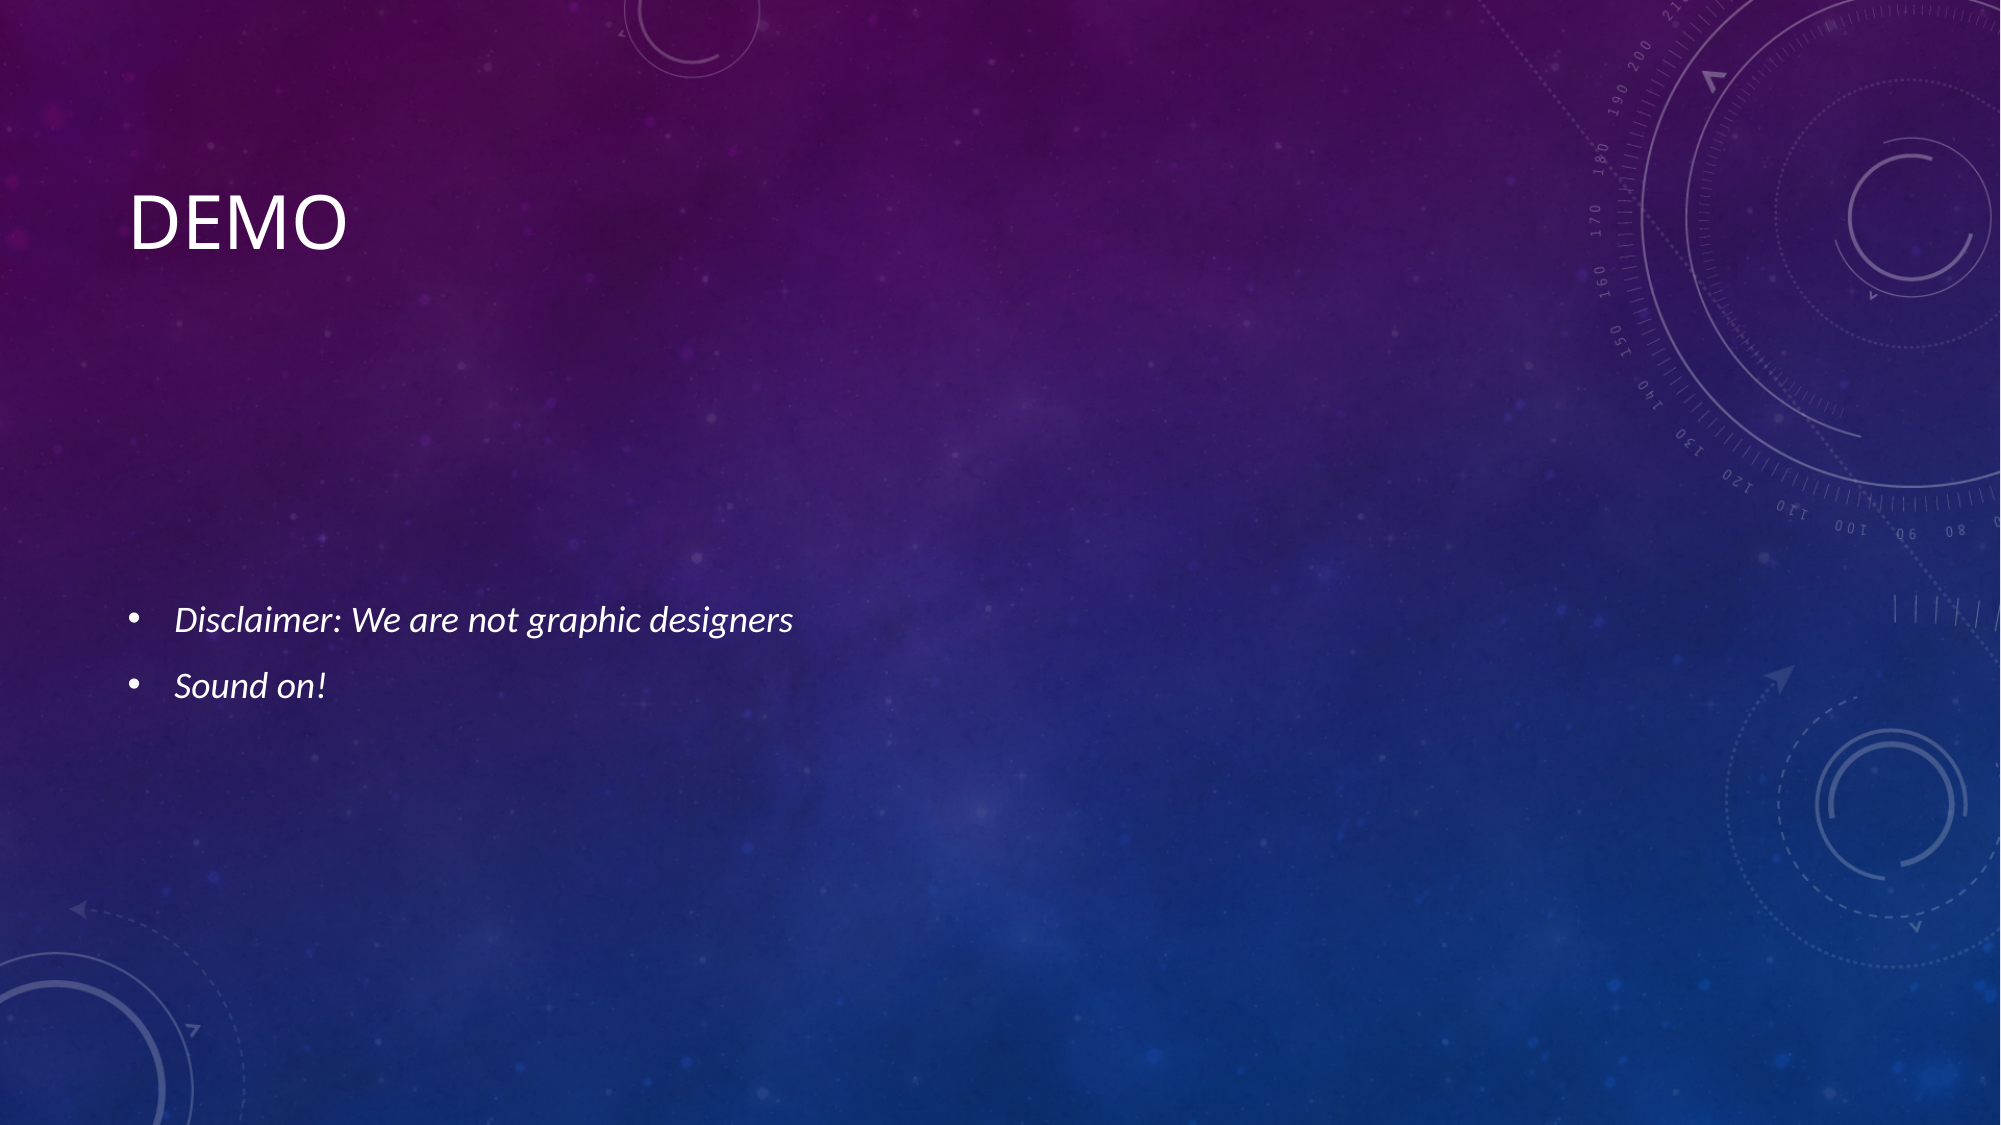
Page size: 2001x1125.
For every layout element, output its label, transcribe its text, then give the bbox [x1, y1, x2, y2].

picture [0, 0, 2001, 1125]
list Disclaimer: We are not graphic designers Sound on! [112, 351, 1775, 950]
title Demo [112, 99, 1775, 339]
